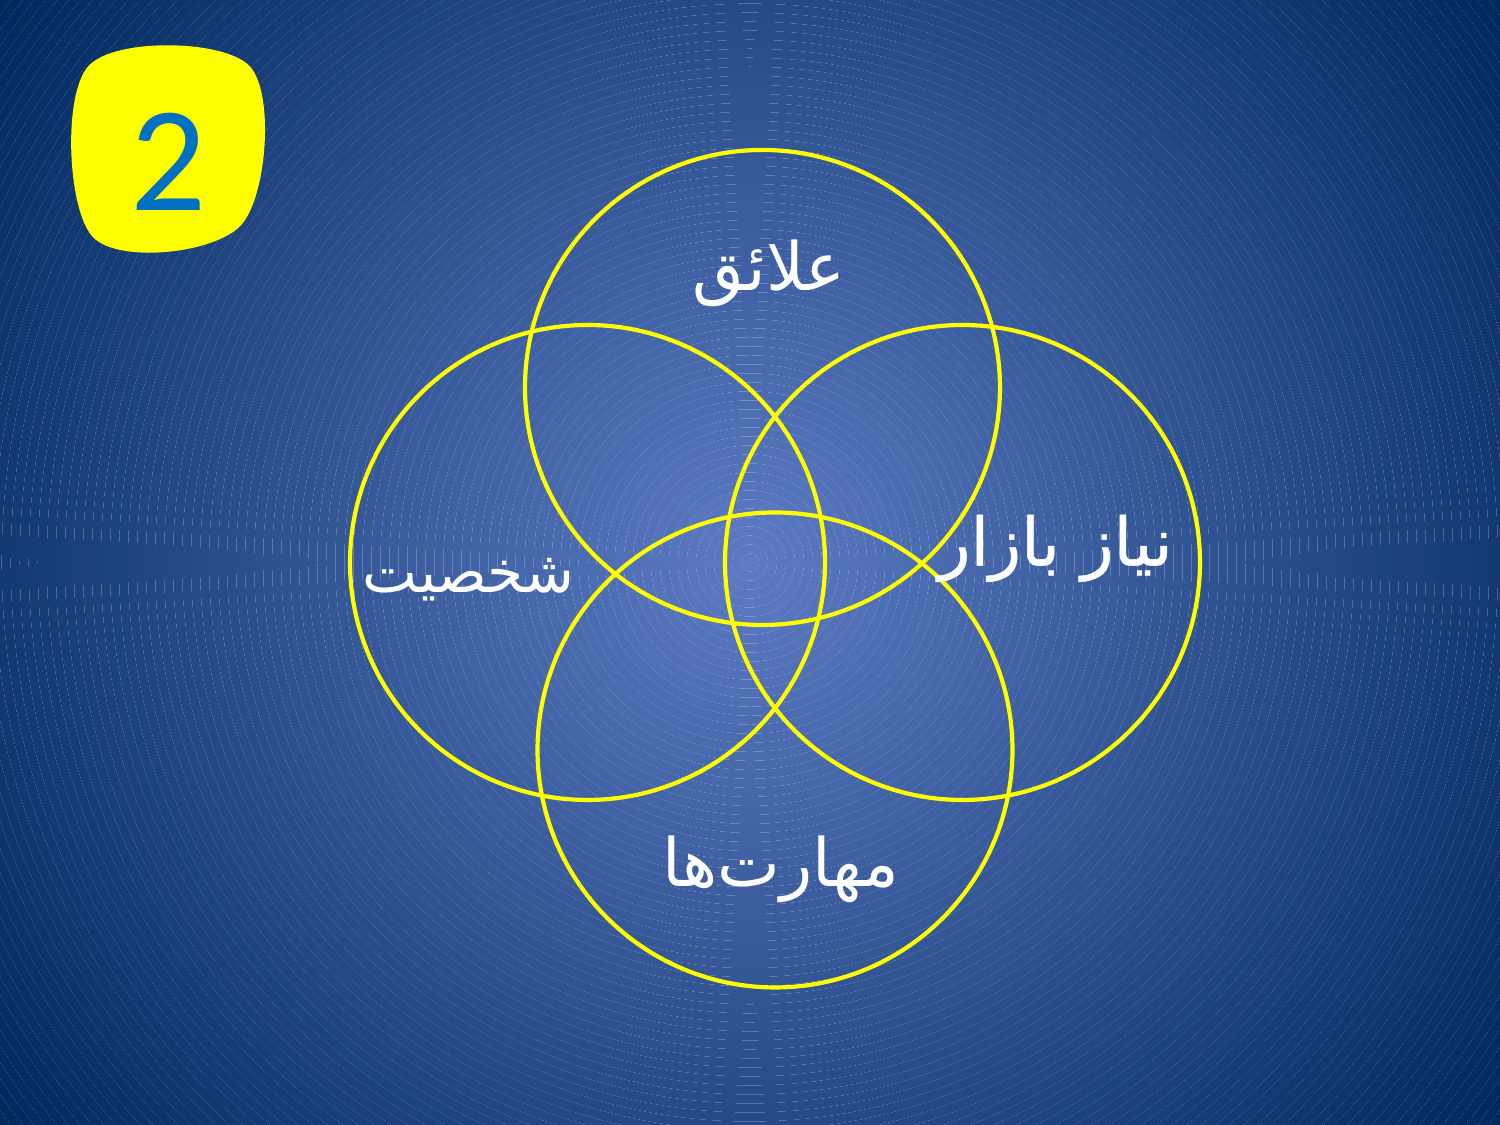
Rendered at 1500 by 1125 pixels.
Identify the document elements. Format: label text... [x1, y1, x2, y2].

text_box علائق [624, 216, 913, 312]
text_box [540, 713, 1010, 990]
text_box شخصیت [324, 526, 613, 612]
text_box نیاز بازار [762, 491, 1188, 587]
text_box 2 [69, 43, 268, 255]
text_box [722, 322, 1203, 803]
text_box [530, 147, 994, 412]
text_box مهارت‌ها [637, 812, 925, 908]
text_box [350, 322, 775, 803]
